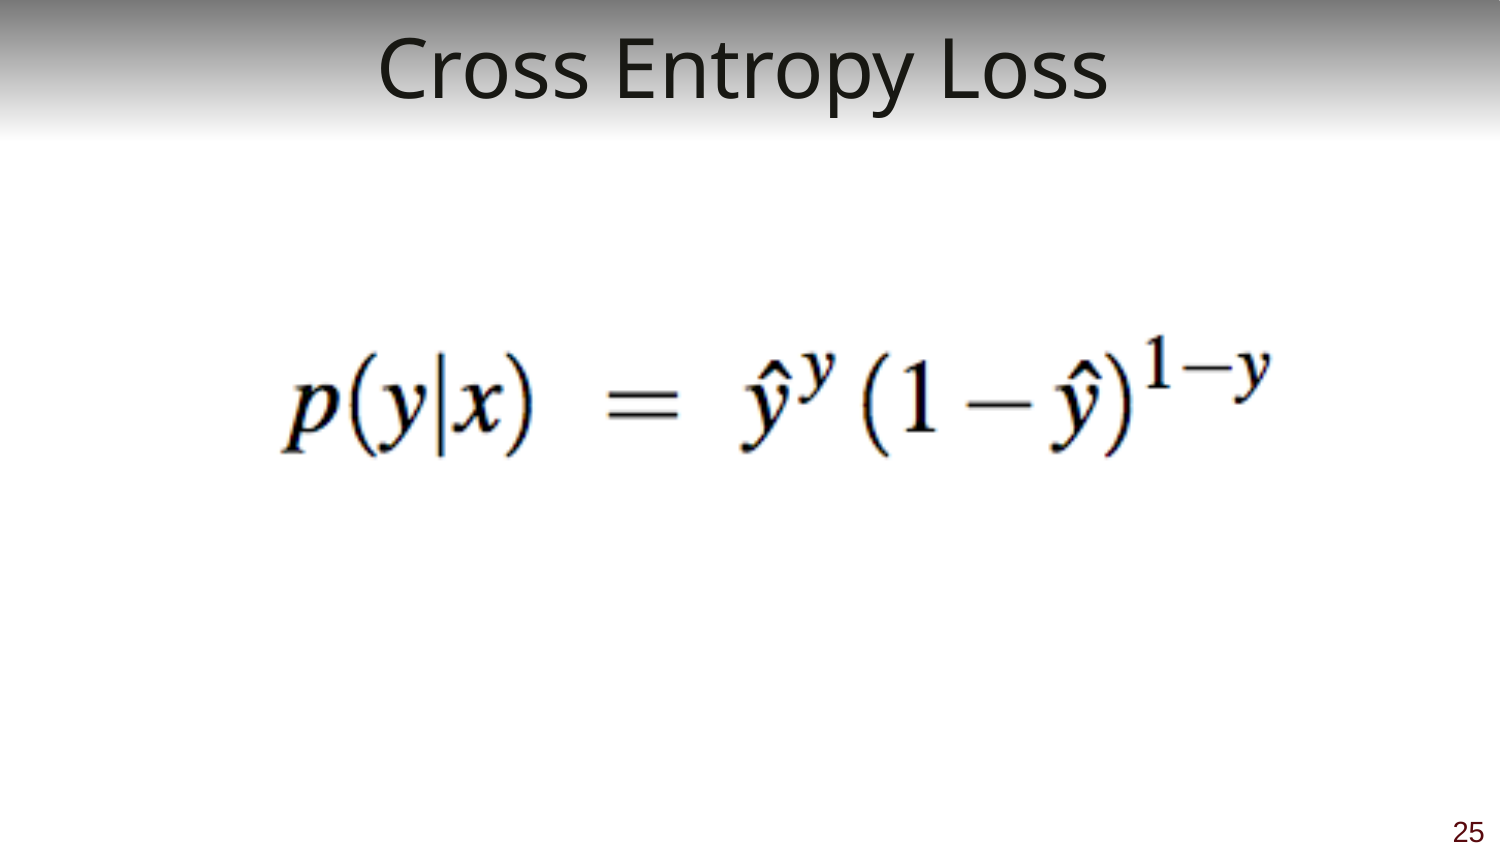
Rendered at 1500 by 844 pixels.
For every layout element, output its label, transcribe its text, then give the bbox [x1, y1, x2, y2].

title Cross Entropy Loss [12, 0, 1475, 132]
picture [164, 296, 1324, 527]
slide_number 25 [1424, 806, 1500, 844]
